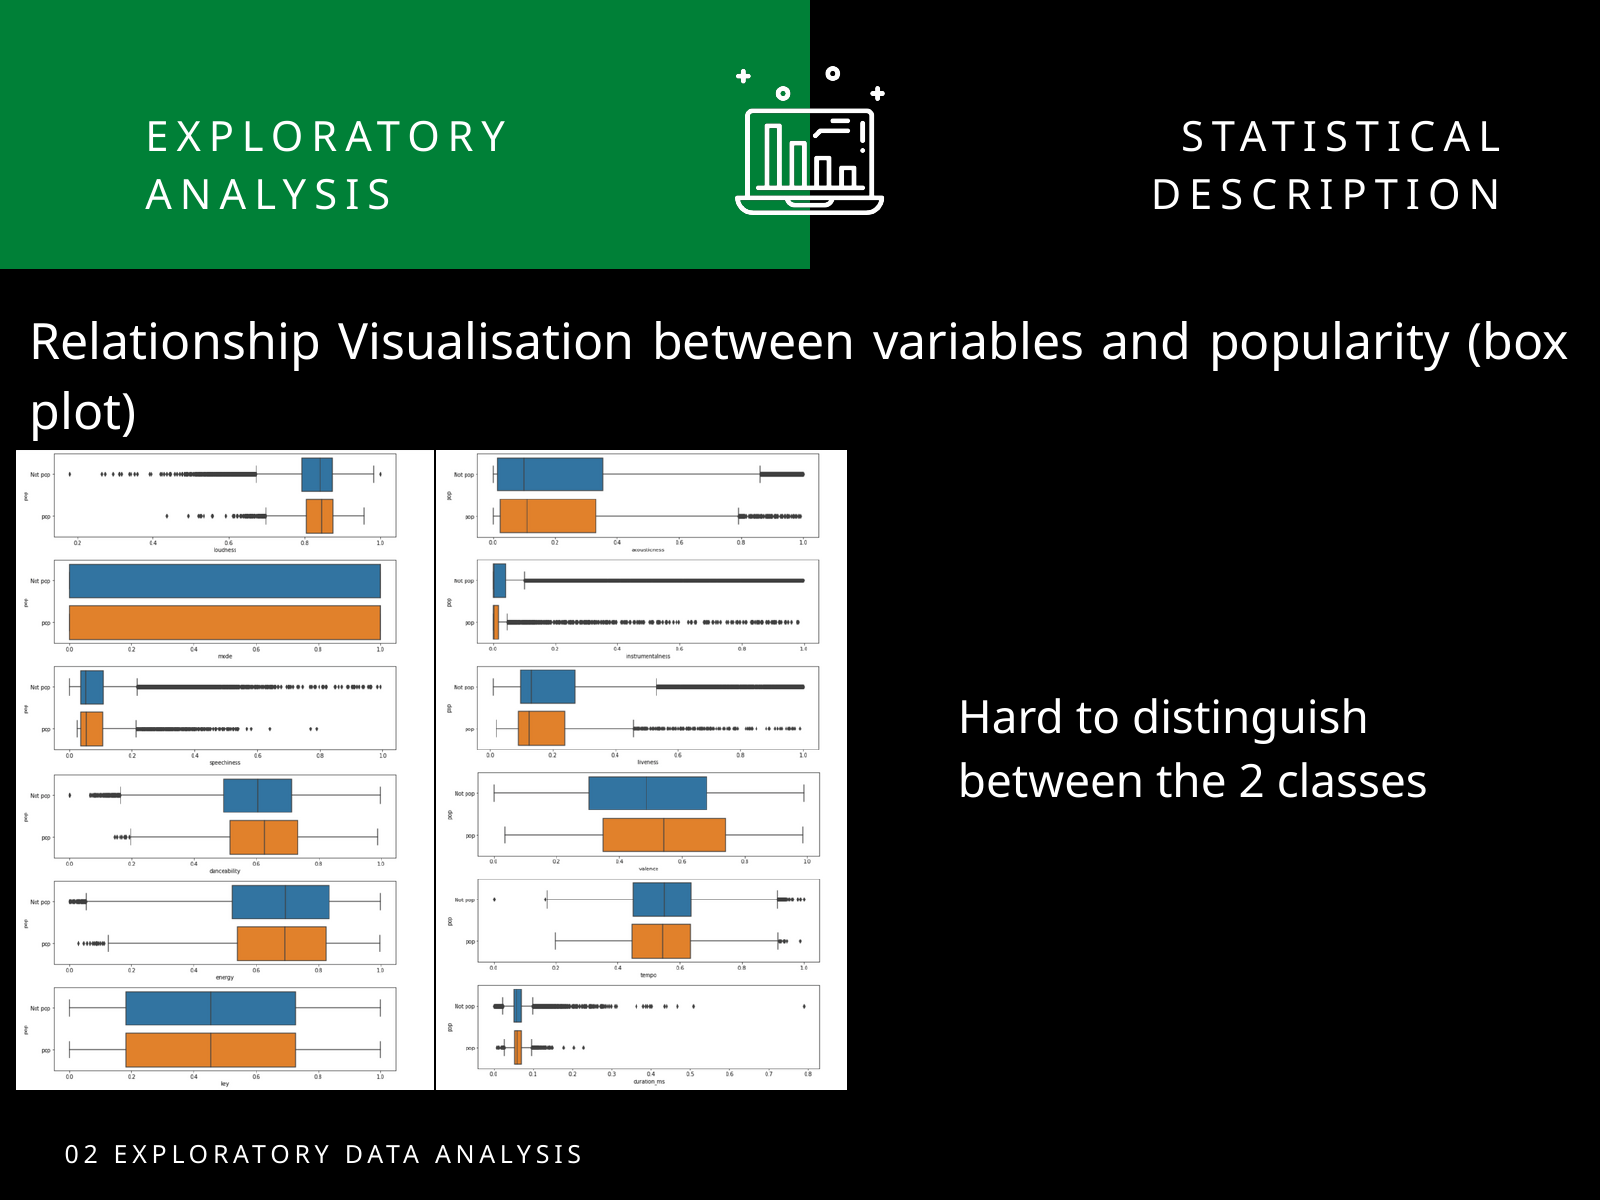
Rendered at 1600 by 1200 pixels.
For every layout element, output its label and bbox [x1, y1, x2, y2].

text_box [0, 0, 1600, 1200]
text_box [0, 0, 528, 552]
picture [16, 450, 434, 1090]
picture [735, 66, 885, 215]
picture [436, 450, 848, 1090]
